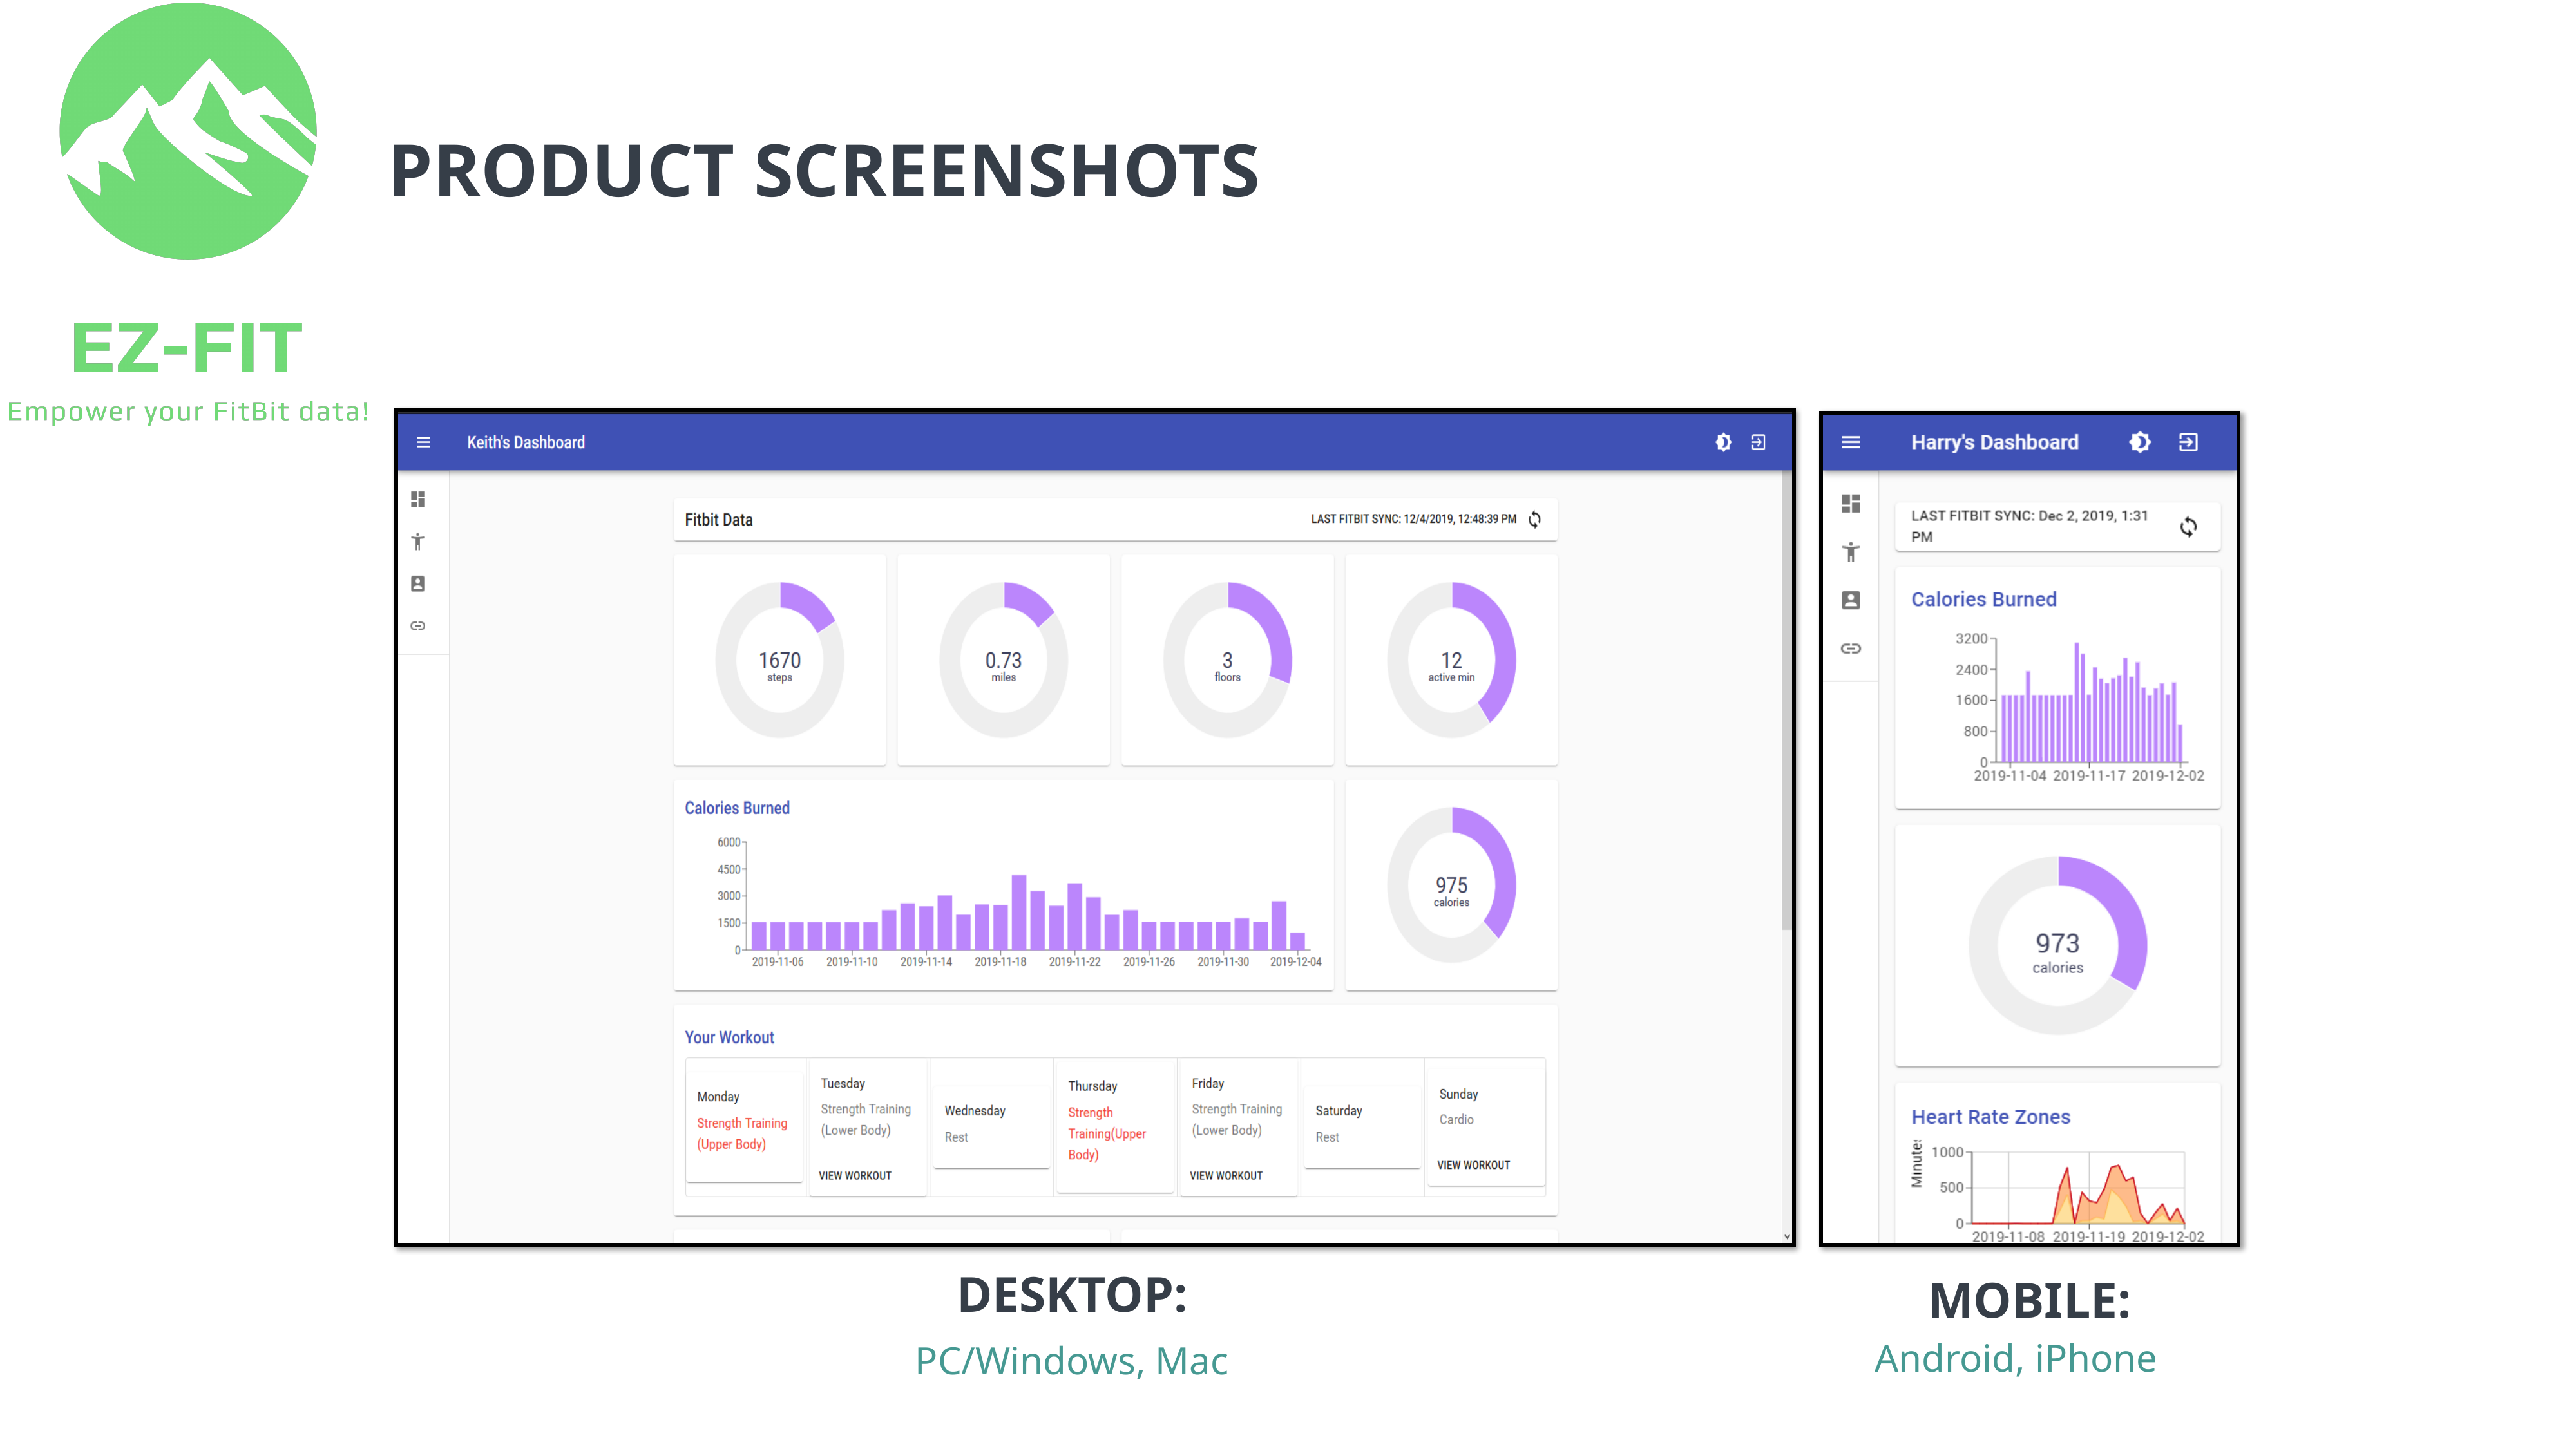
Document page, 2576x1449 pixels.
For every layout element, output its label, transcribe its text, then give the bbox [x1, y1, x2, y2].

text_box PRODUCT SCREENSHOTS [370, 119, 1320, 217]
picture [1822, 414, 2237, 1244]
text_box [1716, 1265, 2343, 1449]
picture [397, 412, 1793, 1244]
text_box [758, 1258, 1386, 1449]
picture [9, 3, 367, 431]
